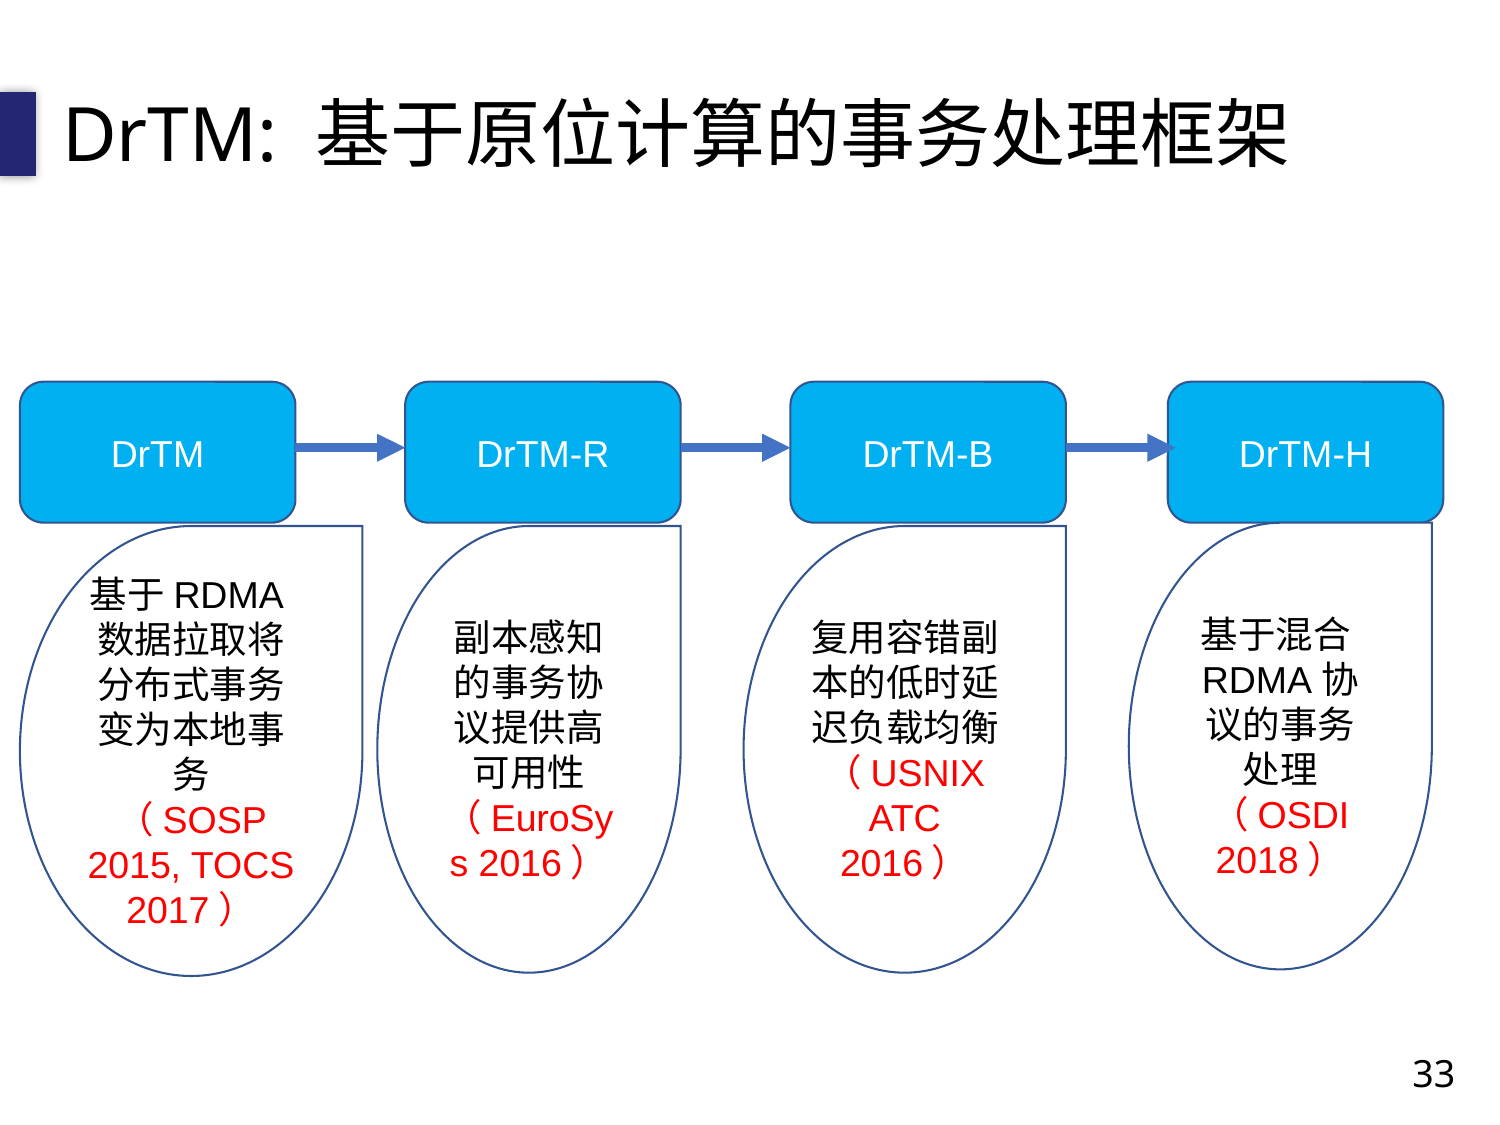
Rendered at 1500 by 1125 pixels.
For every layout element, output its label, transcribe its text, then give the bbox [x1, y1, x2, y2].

text_box DrTM-H [1166, 380, 1445, 524]
text_box DrTM-B [789, 380, 1067, 524]
text_box DrTM-R [404, 380, 682, 524]
text_box DrTM [18, 380, 297, 524]
slide_number 33 [1364, 1045, 1471, 1106]
text_box 副本感知的事务协议提供高可用性 （EuroSys 2016） [376, 524, 682, 974]
text_box 基于混合RDMA协议的事务处理 （OSDI 2018） [1127, 521, 1433, 971]
text_box 基于RDMA数据拉取将分布式事务变为本地事务 （SOSP 2015, TOCS 2017） [18, 524, 364, 978]
text_box DrTM: 基于原位计算的事务处理框架 [47, 20, 1500, 254]
text_box 复用容错副本的低时延迟负载均衡 （USNIX ATC 2016） [742, 524, 1067, 974]
